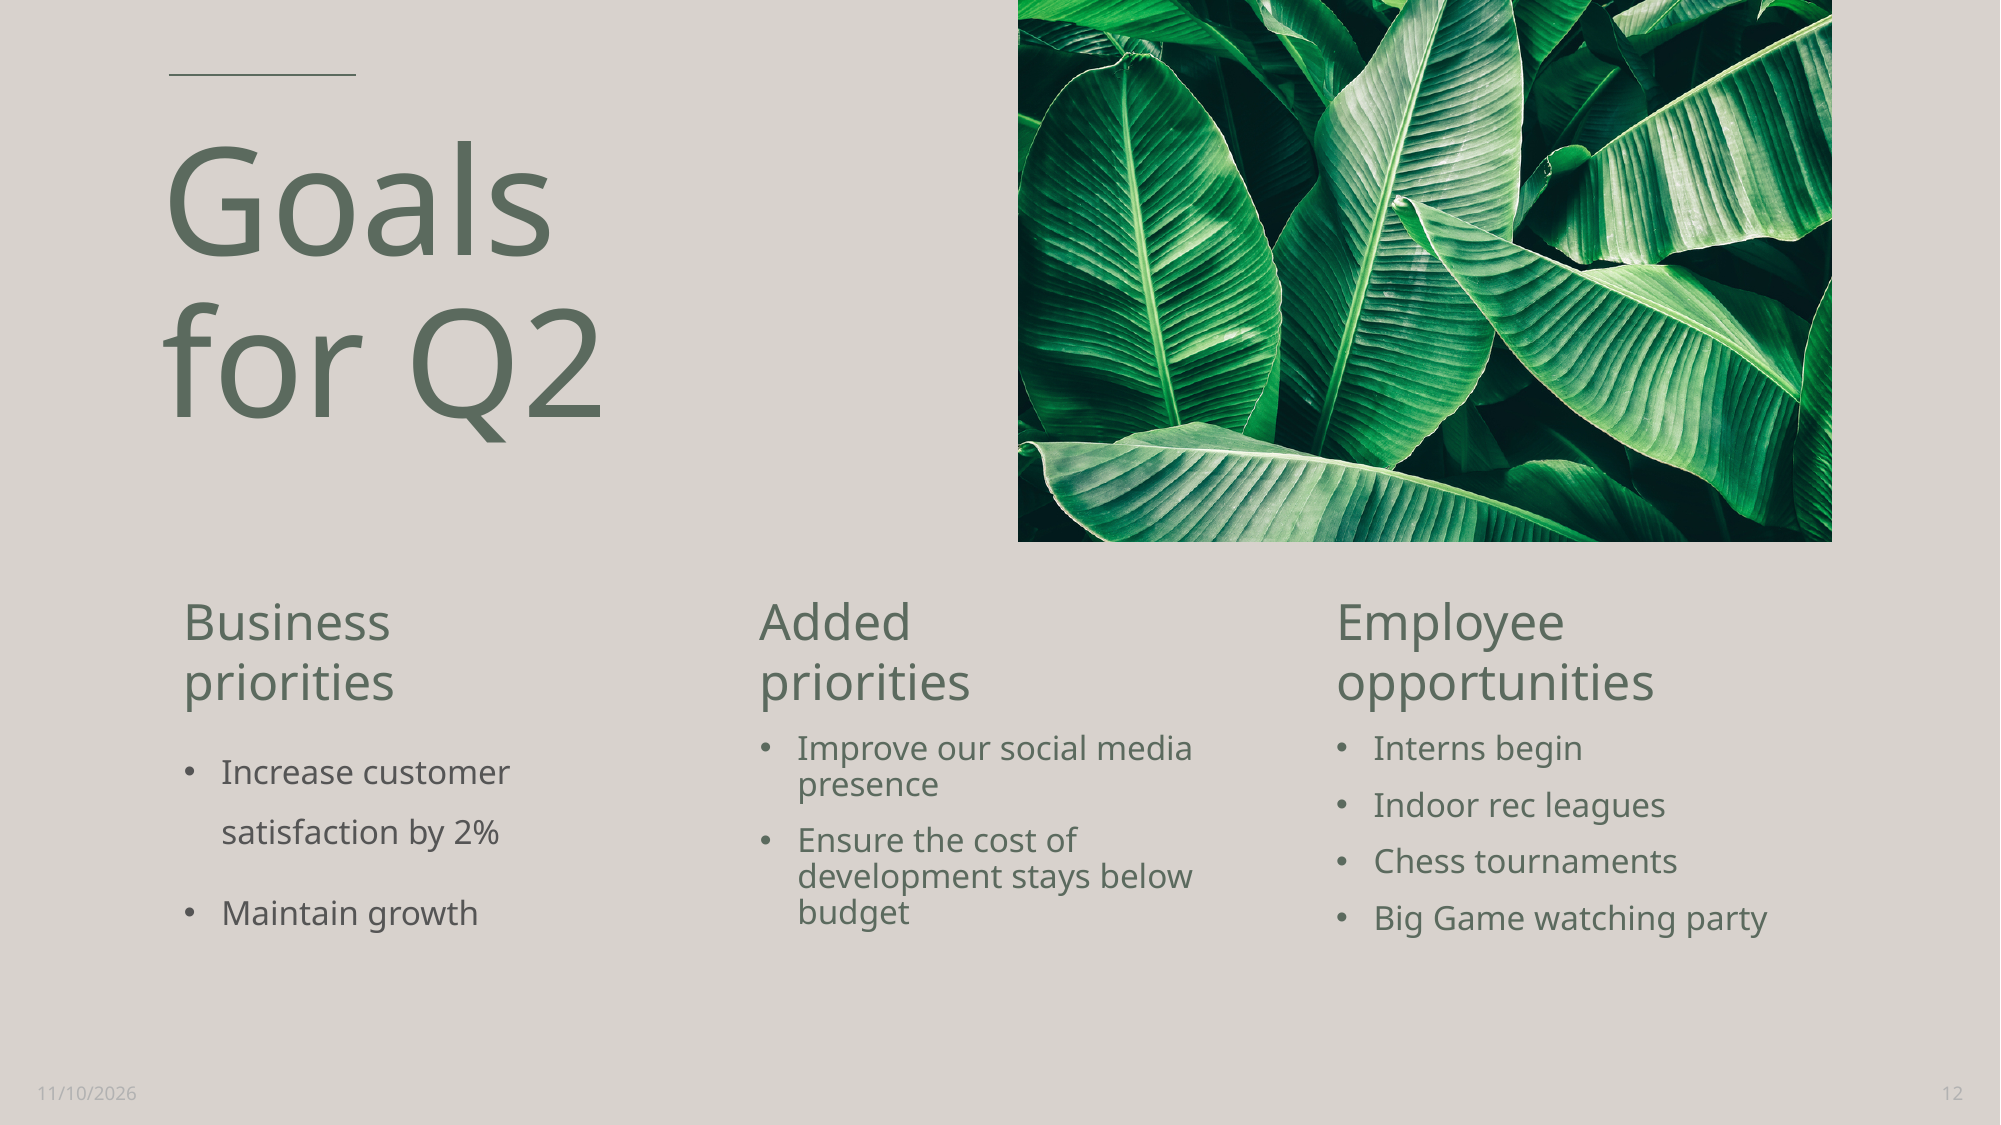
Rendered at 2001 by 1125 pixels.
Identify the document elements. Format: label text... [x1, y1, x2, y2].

title Goals for Q2 [146, 88, 791, 488]
list Business priorities Increase customer satisfaction by 2% Maintain growth [168, 583, 679, 959]
picture [1018, 0, 1832, 542]
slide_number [21, 1064, 472, 1124]
slide_number 12 [1528, 1064, 1979, 1124]
list Employee opportunities Interns begin Indoor rec leagues Chess tournaments Big Game watching party [1321, 583, 1832, 959]
list Added priorities Improve our social media presence Ensure the cost of development stays below budget [744, 583, 1255, 959]
